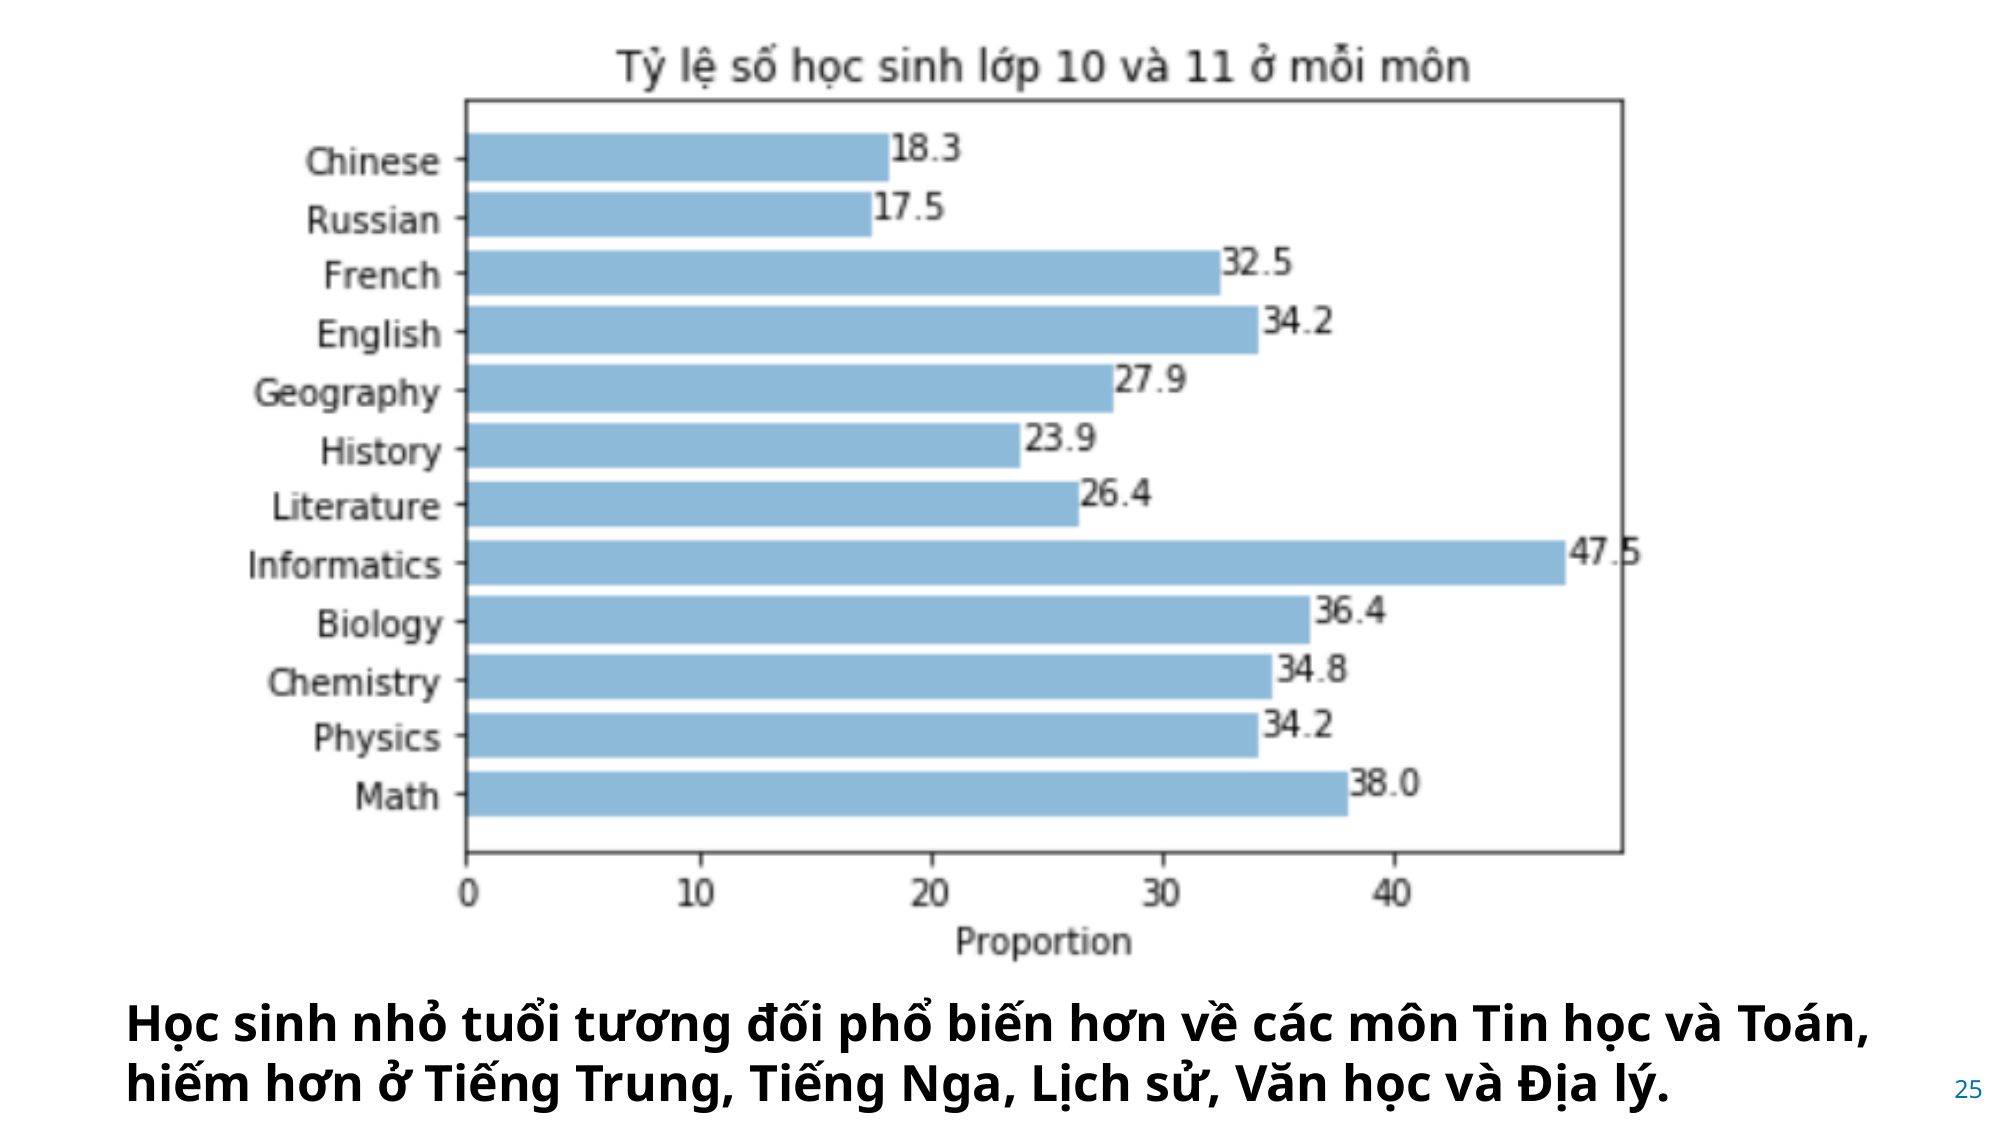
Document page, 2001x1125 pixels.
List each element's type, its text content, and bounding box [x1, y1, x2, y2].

text_box Học sinh nhỏ tuổi tương đối phổ biến hơn về các môn Tin học và Toán, hiếm hơn ở Tiếng Trung, Tiếng Nga, Lịch sử, Văn học và Địa lý. [110, 984, 1886, 1119]
picture [249, 27, 1664, 985]
slide_number 25 [1927, 1060, 1998, 1121]
